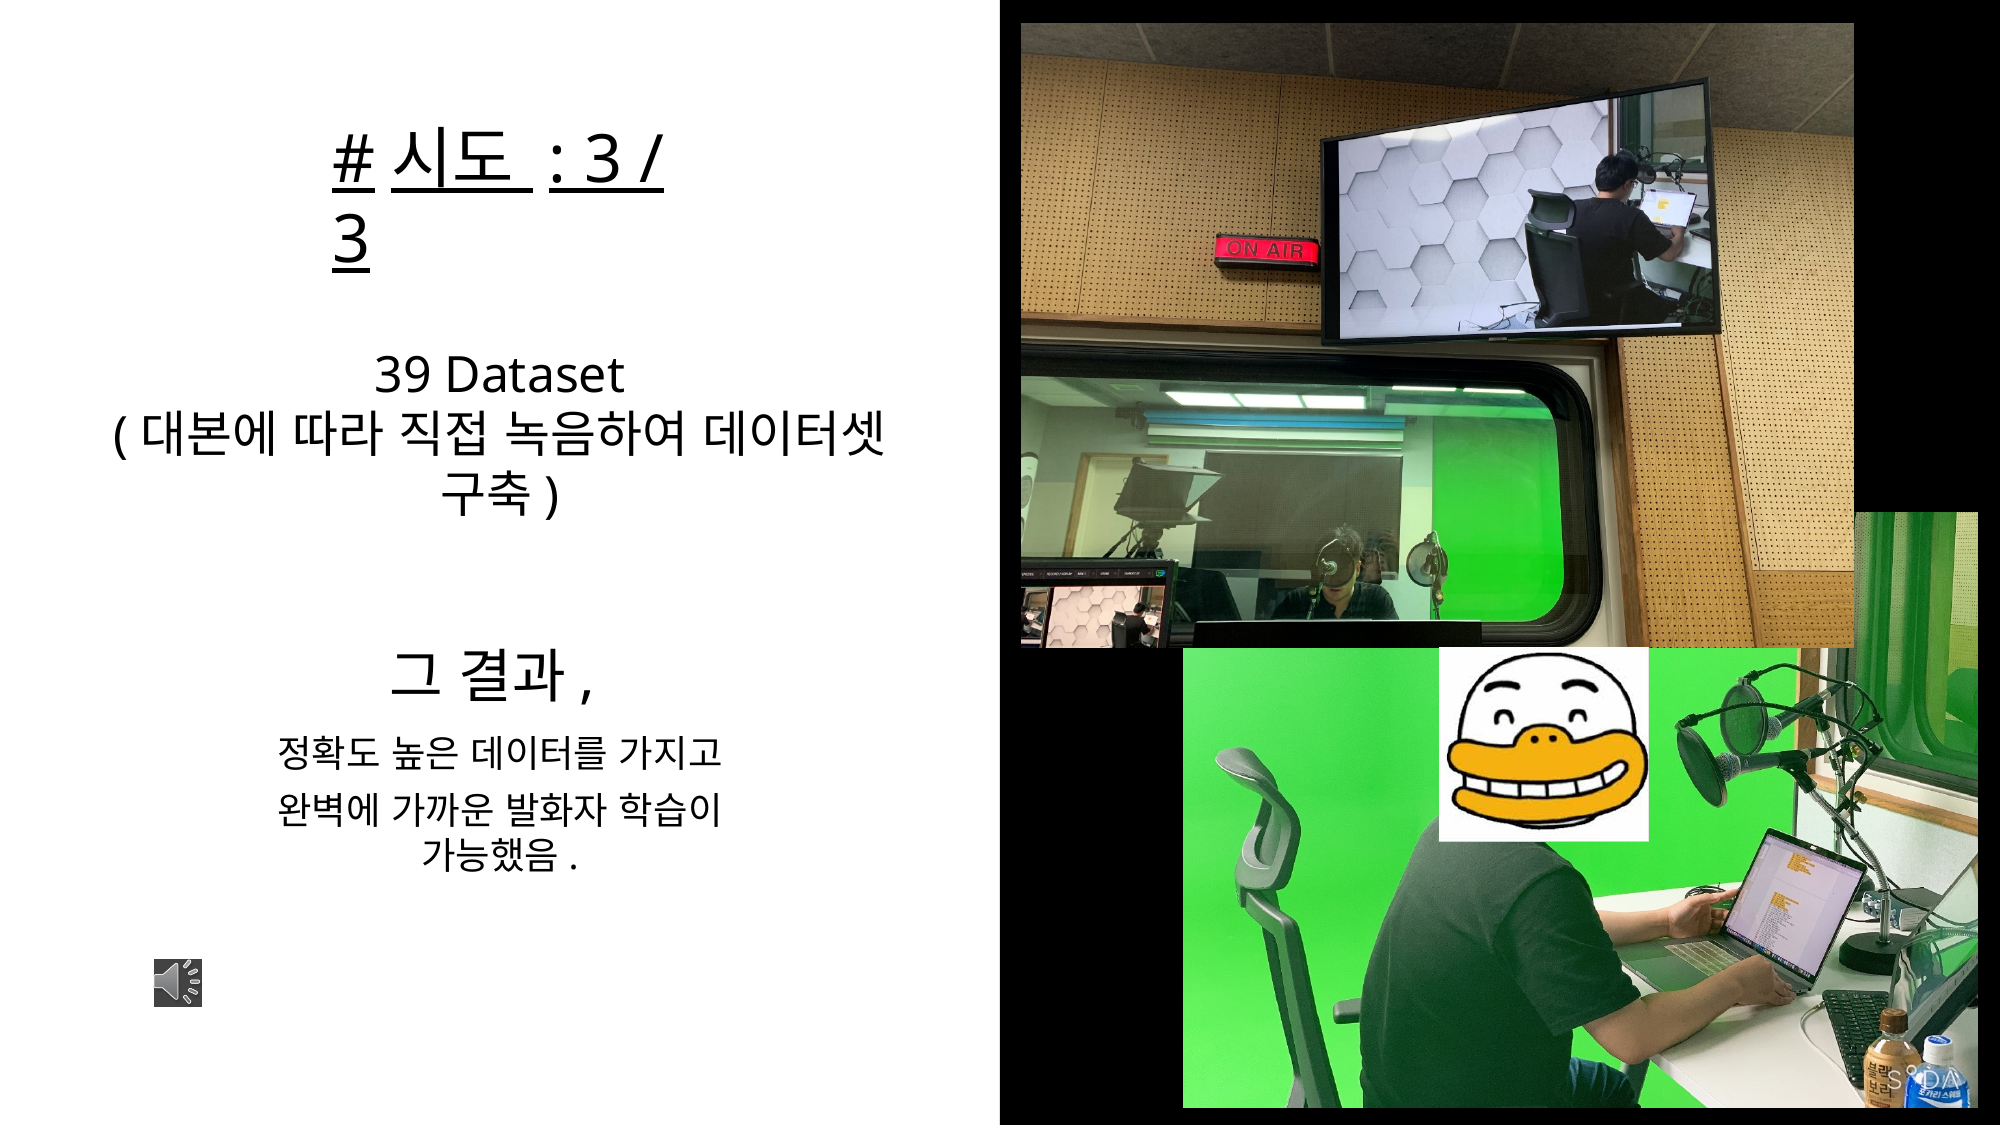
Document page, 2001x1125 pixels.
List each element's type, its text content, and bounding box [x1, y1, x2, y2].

text_box 39 Dataset (대본에 따라 직접 녹음하여 데이터셋 구축) [53, 335, 947, 531]
picture [1021, 23, 1978, 1108]
text_box 그 결과, 정확도 높은 데이터를 가지고 완벽에 가까운 발화자 학습이 가능했음. [188, 632, 812, 885]
text_box [999, 0, 2000, 1125]
picture [152, 957, 203, 1008]
text_box #시도 : 3 / 3 [317, 108, 683, 284]
